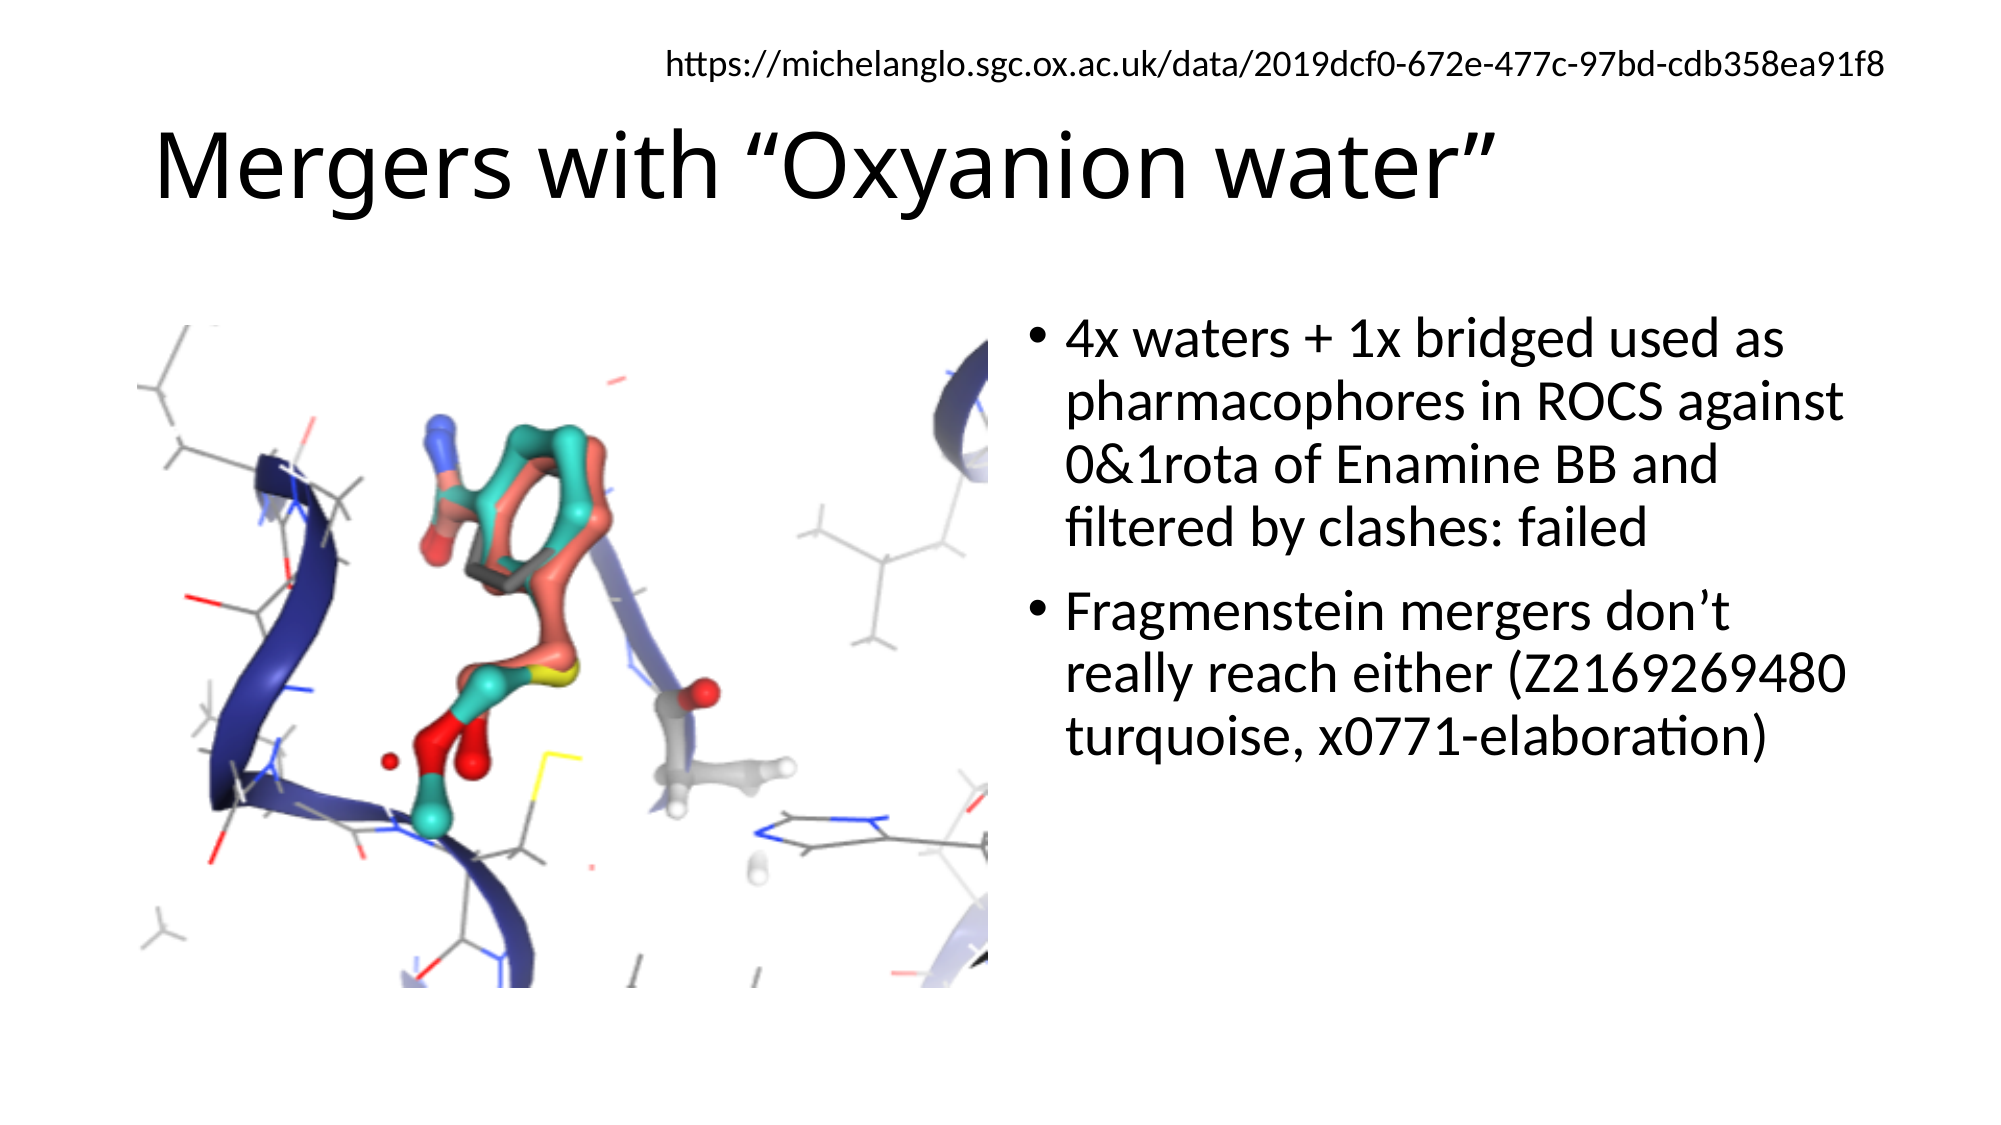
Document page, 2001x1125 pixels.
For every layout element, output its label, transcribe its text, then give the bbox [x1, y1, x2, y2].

list 4x waters + 1x bridged used as pharmacophores in ROCS against 0&1rota of Enamine BB and filtered by clashes: failed Fragmenstein mergers don’t really reach either (Z2169269480 turquoise, x0771-elaboration) [1012, 299, 1863, 1014]
text_box https://michelanglo.sgc.ox.ac.uk/data/2019dcf0-672e-477c-97bd-cdb358ea91f8 [650, 31, 1941, 92]
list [137, 325, 988, 988]
title Mergers with “Oxyanion water” [137, 59, 1863, 278]
